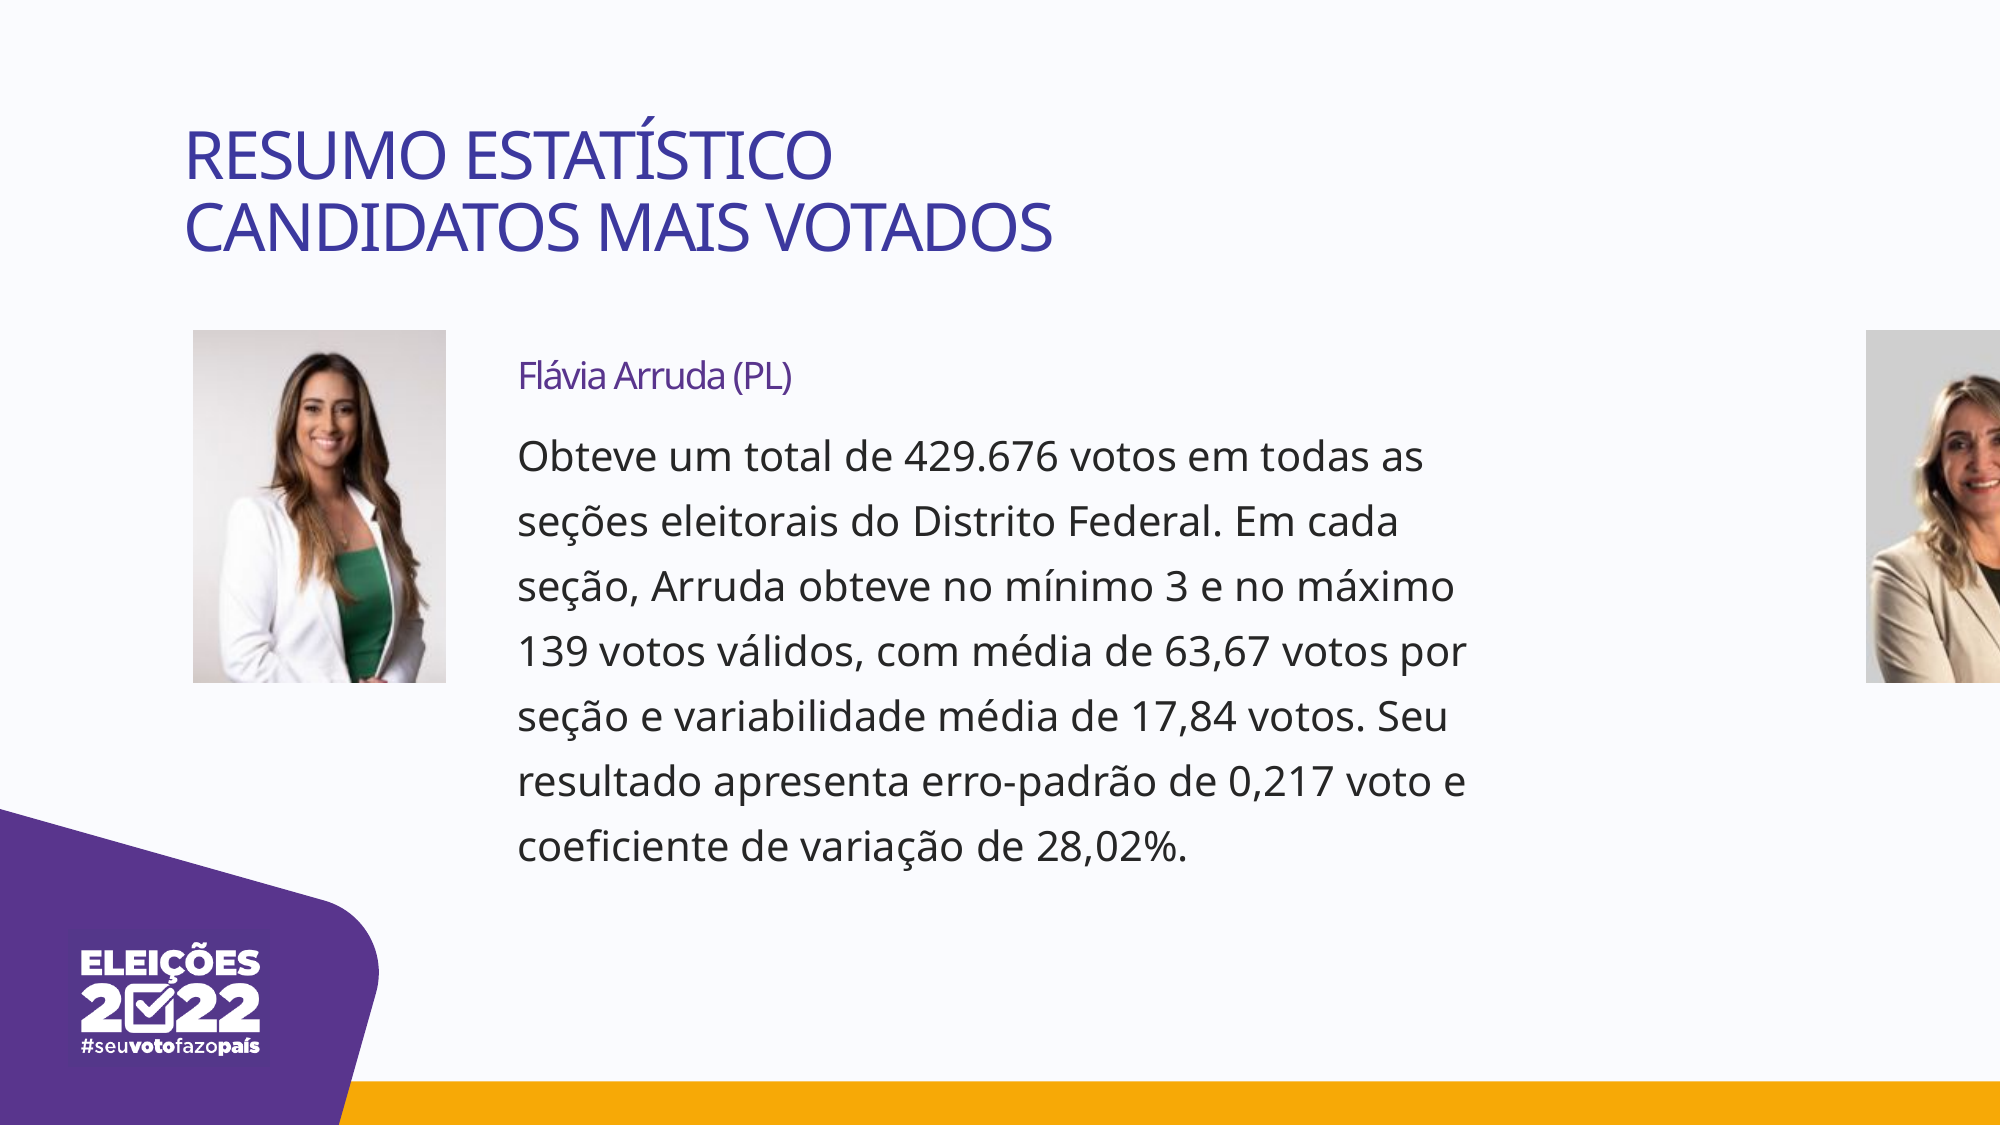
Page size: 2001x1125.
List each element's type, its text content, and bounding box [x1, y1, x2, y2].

text_box [341, 1080, 2000, 1125]
text_box RESUMO ESTATÍSTICO CANDIDATOS MAIS VOTADOS [168, 102, 1344, 274]
text_box Flávia Arruda (PL) [502, 330, 1169, 405]
text_box [0, 807, 380, 1125]
picture [193, 330, 446, 683]
picture [1866, 330, 2000, 683]
text_box Obteve um total de 429.676 votos em todas as seções eleitorais do Distrito Federal. Em cada seção, Arruda obteve no mínimo 3 e no máximo 139 votos válidos, com média de 63,67 votos por seção e variabilidade média de 17,84 votos. Seu resultado apresenta erro-padrão de 0,217 voto e coeficiente de variação de 28,02%. [502, 407, 1494, 958]
picture [68, 929, 270, 1067]
